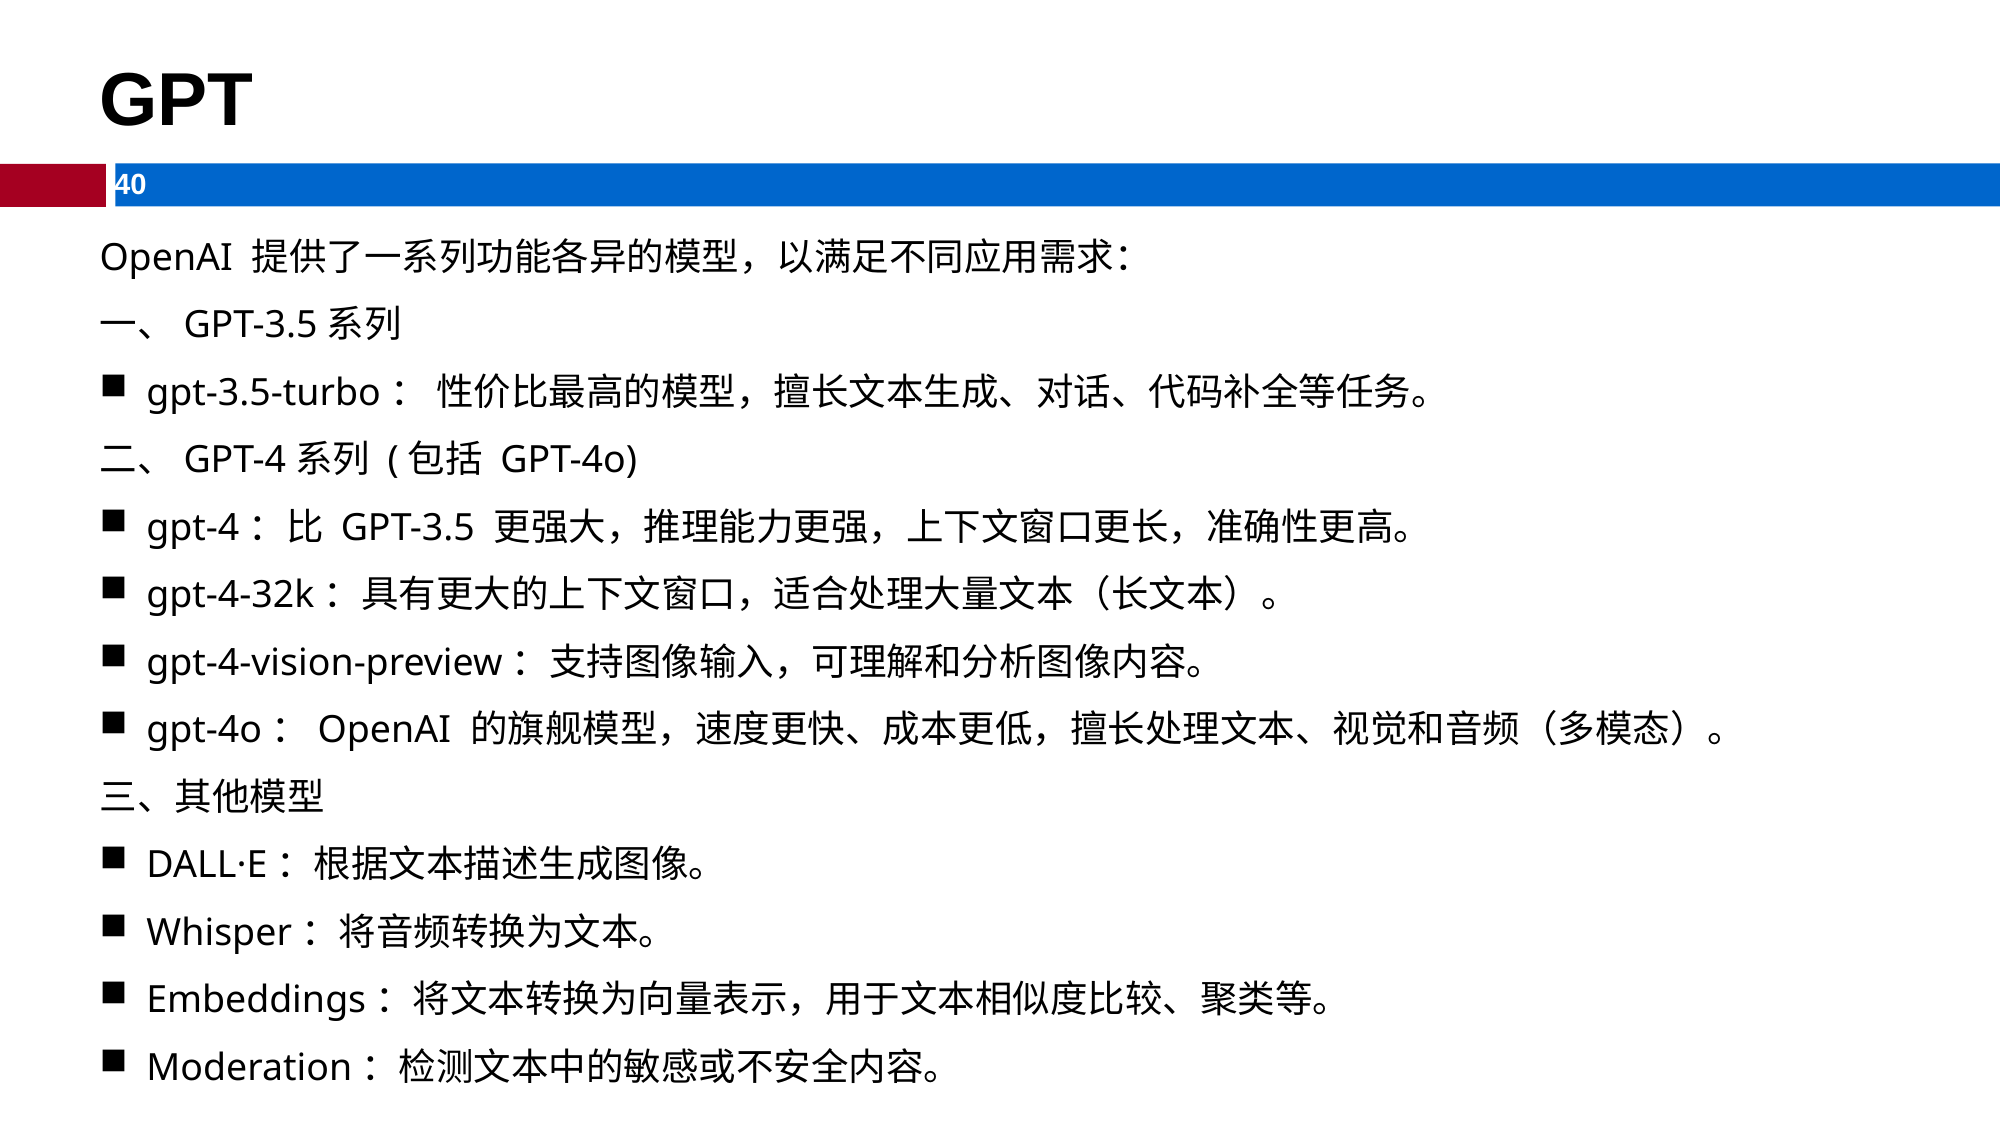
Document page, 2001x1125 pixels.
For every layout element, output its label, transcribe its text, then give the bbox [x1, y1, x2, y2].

title GPT [99, 39, 576, 151]
text_box OpenAI 提供了一系列功能各异的模型，以满足不同应用需求： 一、GPT-3.5系列 gpt-3.5-turbo： 性价比最高的模型，擅长文本生成、对话、代码补全等任务。 二、GPT-4系列 (包括 GPT-4o) gpt-4：比 GPT-3.5 更强大，推理能力更强，上下文窗口更长，准确性更高。 gpt-4-32k：具有更大的上下文窗口，适合处理大量文本（长文本）。 gpt-4-vision-preview：支持图像输入，可理解和分析图像内容。 gpt-4o：OpenAI 的旗舰模型，速度更快、成本更低，擅长处理文本、视觉和音频（多模态）。 三、其他模型 DALL·E：根据文本描述生成图像。 Whisper：将音频转换为文本。 Embeddings：将文本转换为向量表示，用于文本相似度比较、聚类等。 Moderation：检测文本中的敏感或不安全内容。 [99, 207, 1904, 1088]
